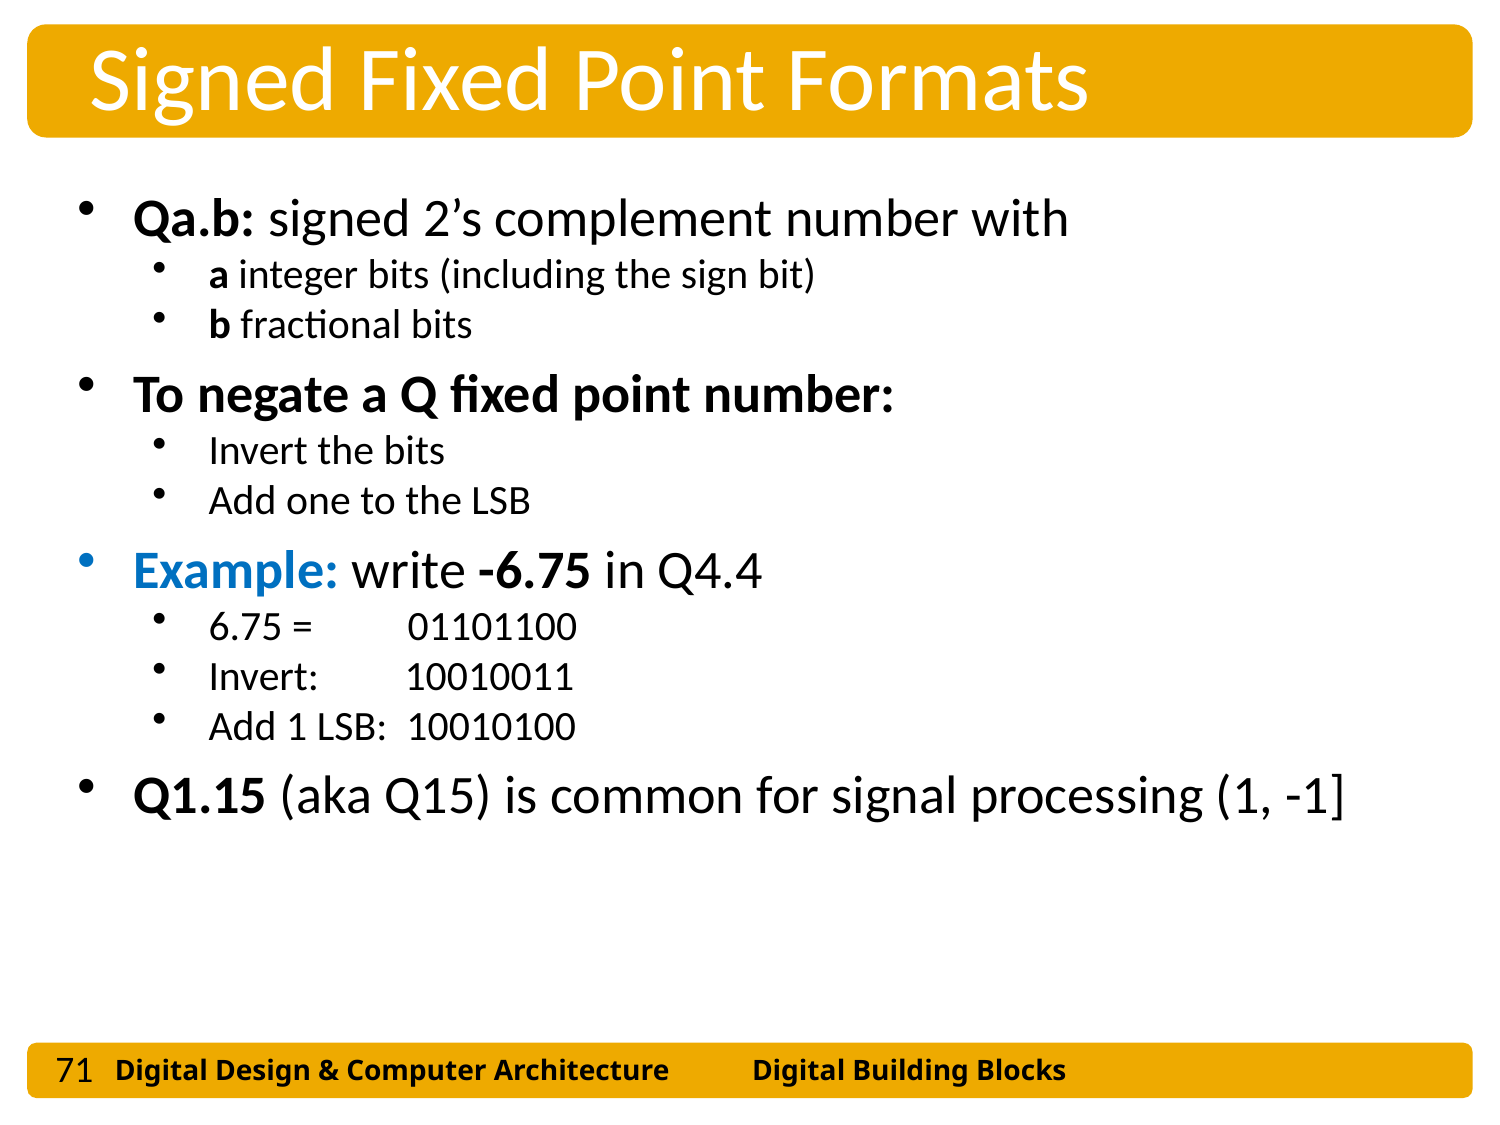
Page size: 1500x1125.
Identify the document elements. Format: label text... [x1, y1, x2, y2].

text_box Qa.b: signed 2’s complement number with a integer bits (including the sign bit) b fractional bits To negate a Q fixed point number: Invert the bits Add one to the LSB Example: write -6.75 in Q4.4 6.75 = 01101100 Invert: 10010011 Add 1 LSB: 10010100 Q1.15 (aka Q15) is common for signal processing (1, -1] [62, 174, 1388, 1025]
slide_number 71 [40, 1037, 164, 1096]
text_box Signed Fixed Point Formats [74, 11, 1425, 136]
